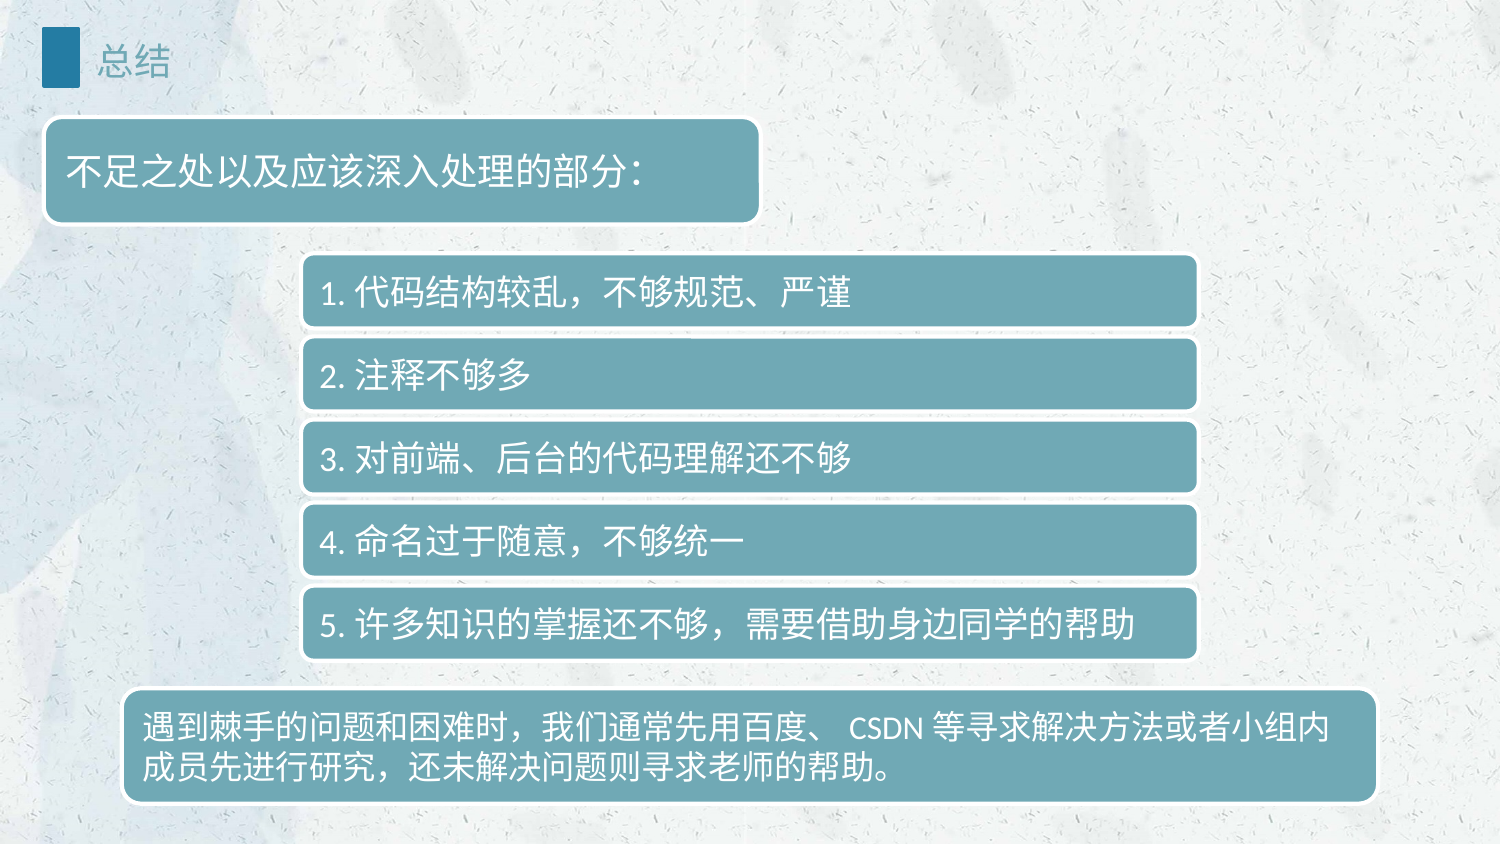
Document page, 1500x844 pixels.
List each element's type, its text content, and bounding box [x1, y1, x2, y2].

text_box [300, 245, 1200, 669]
picture [0, 0, 1500, 844]
text_box 总结 [96, 28, 273, 92]
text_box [43, 115, 762, 227]
text_box [42, 27, 80, 88]
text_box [121, 687, 1379, 805]
